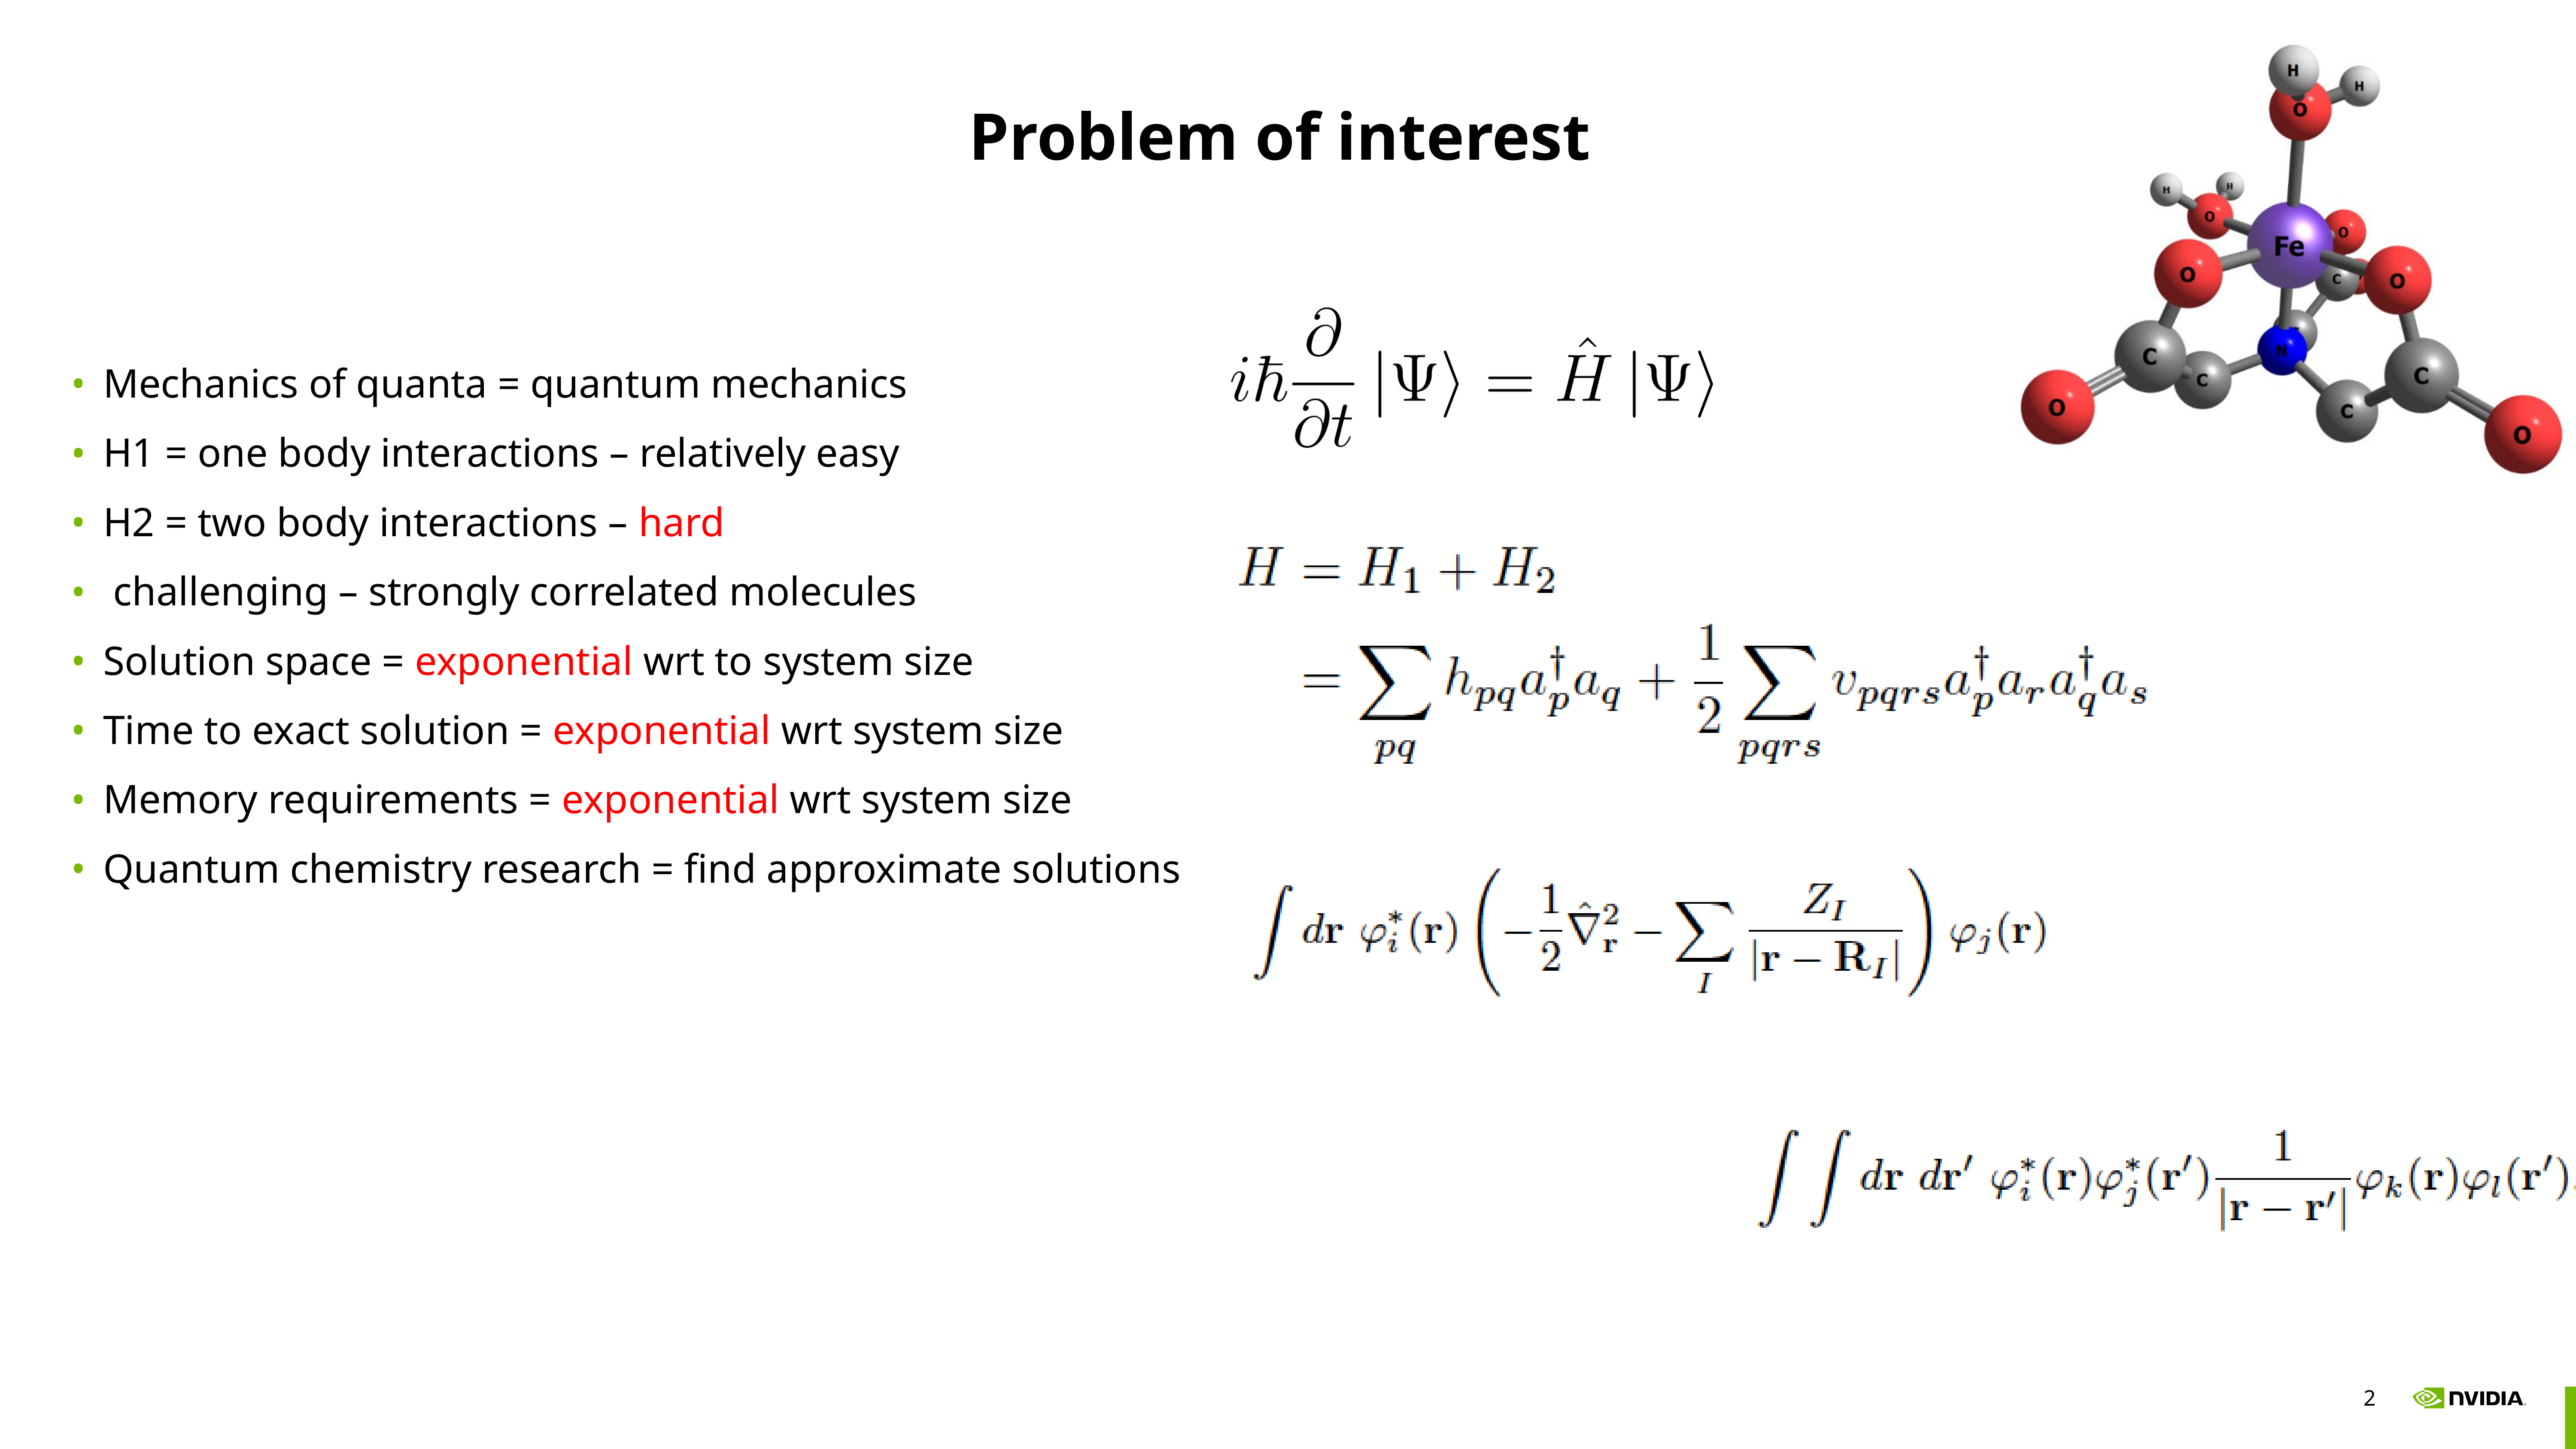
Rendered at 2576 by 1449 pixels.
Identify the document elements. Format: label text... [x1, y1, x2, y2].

picture [1221, 533, 2163, 781]
picture [2399, 1373, 2540, 1422]
picture [1748, 1117, 2576, 1238]
picture [2014, 0, 2576, 491]
title Problem of interest [177, 0, 2013, 177]
picture [1207, 283, 1737, 472]
picture [1245, 867, 2052, 1010]
